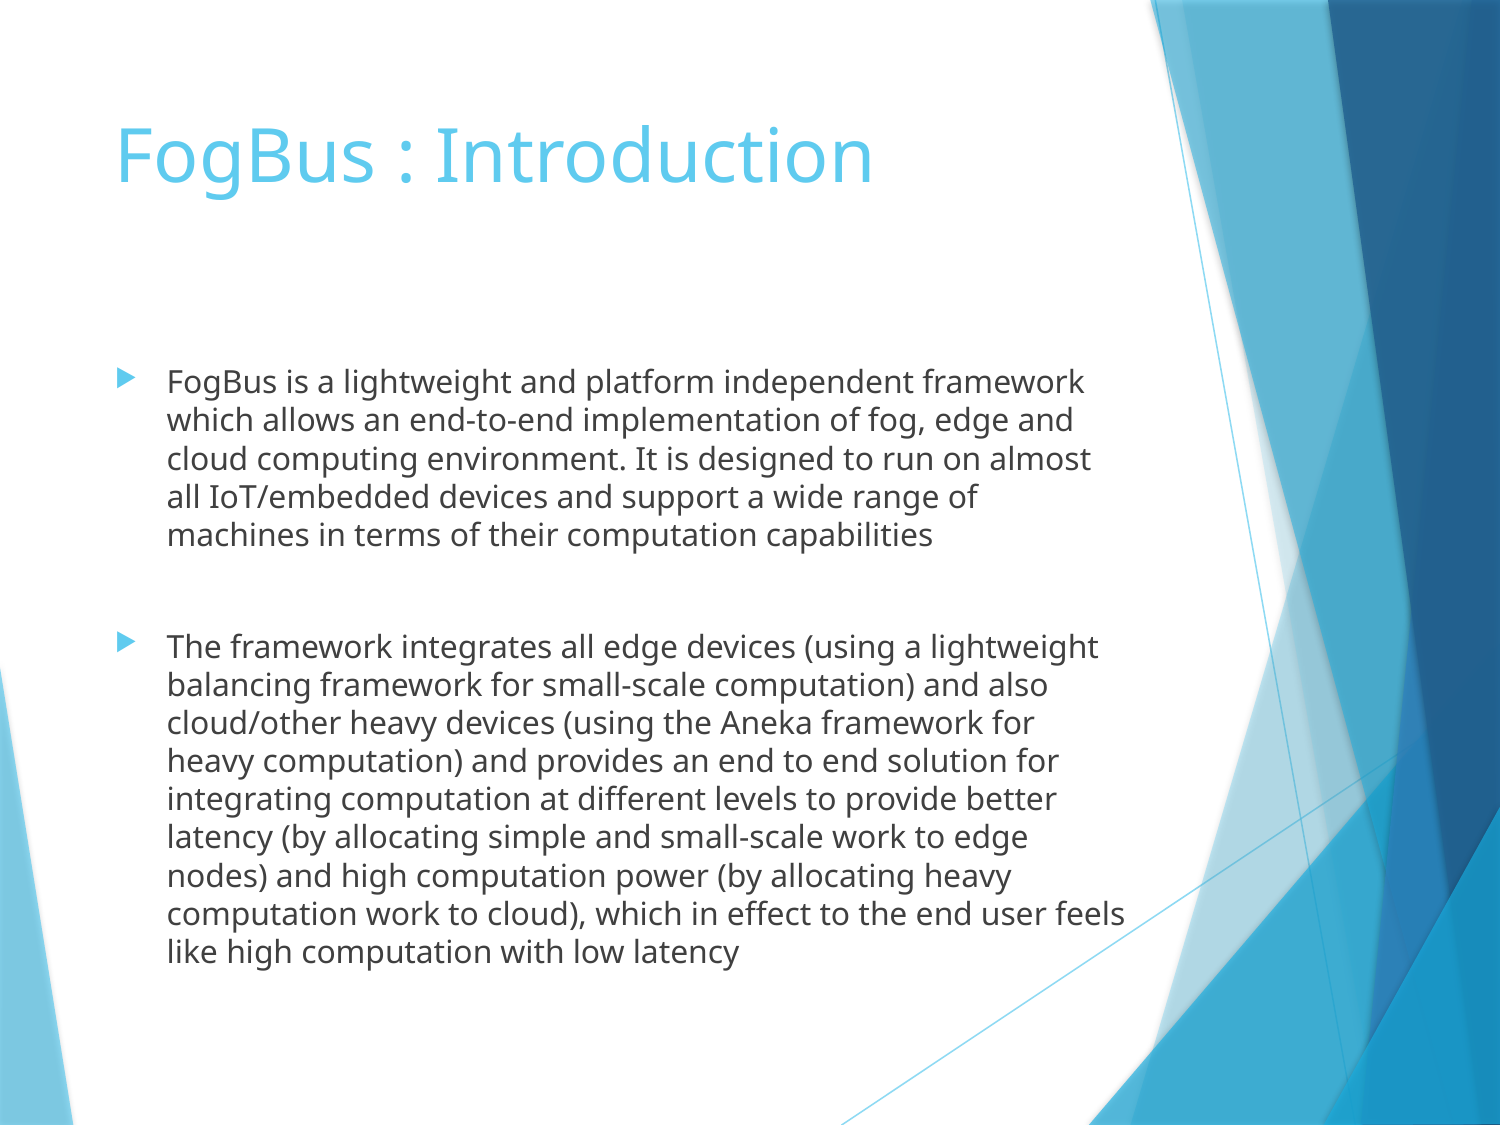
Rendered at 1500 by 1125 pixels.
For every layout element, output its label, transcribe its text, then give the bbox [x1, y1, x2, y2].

title FogBus : Introduction [99, 99, 1142, 317]
list FogBus is a lightweight and platform independent framework which allows an end-to-end implementation of fog, edge and cloud computing environment. It is designed to run on almost all IoT/embedded devices and support a wide range of machines in terms of their computation capabilities The framework integrates all edge devices (using a lightweight balancing framework for small-scale computation) and also cloud/other heavy devices (using the Aneka framework for heavy computation) and provides an end to end solution for integrating computation at different levels to provide better latency (by allocating simple and small-scale work to edge nodes) and high computation power (by allocating heavy computation work to cloud), which in effect to the end user feels like high computation with low latency [99, 354, 1142, 992]
